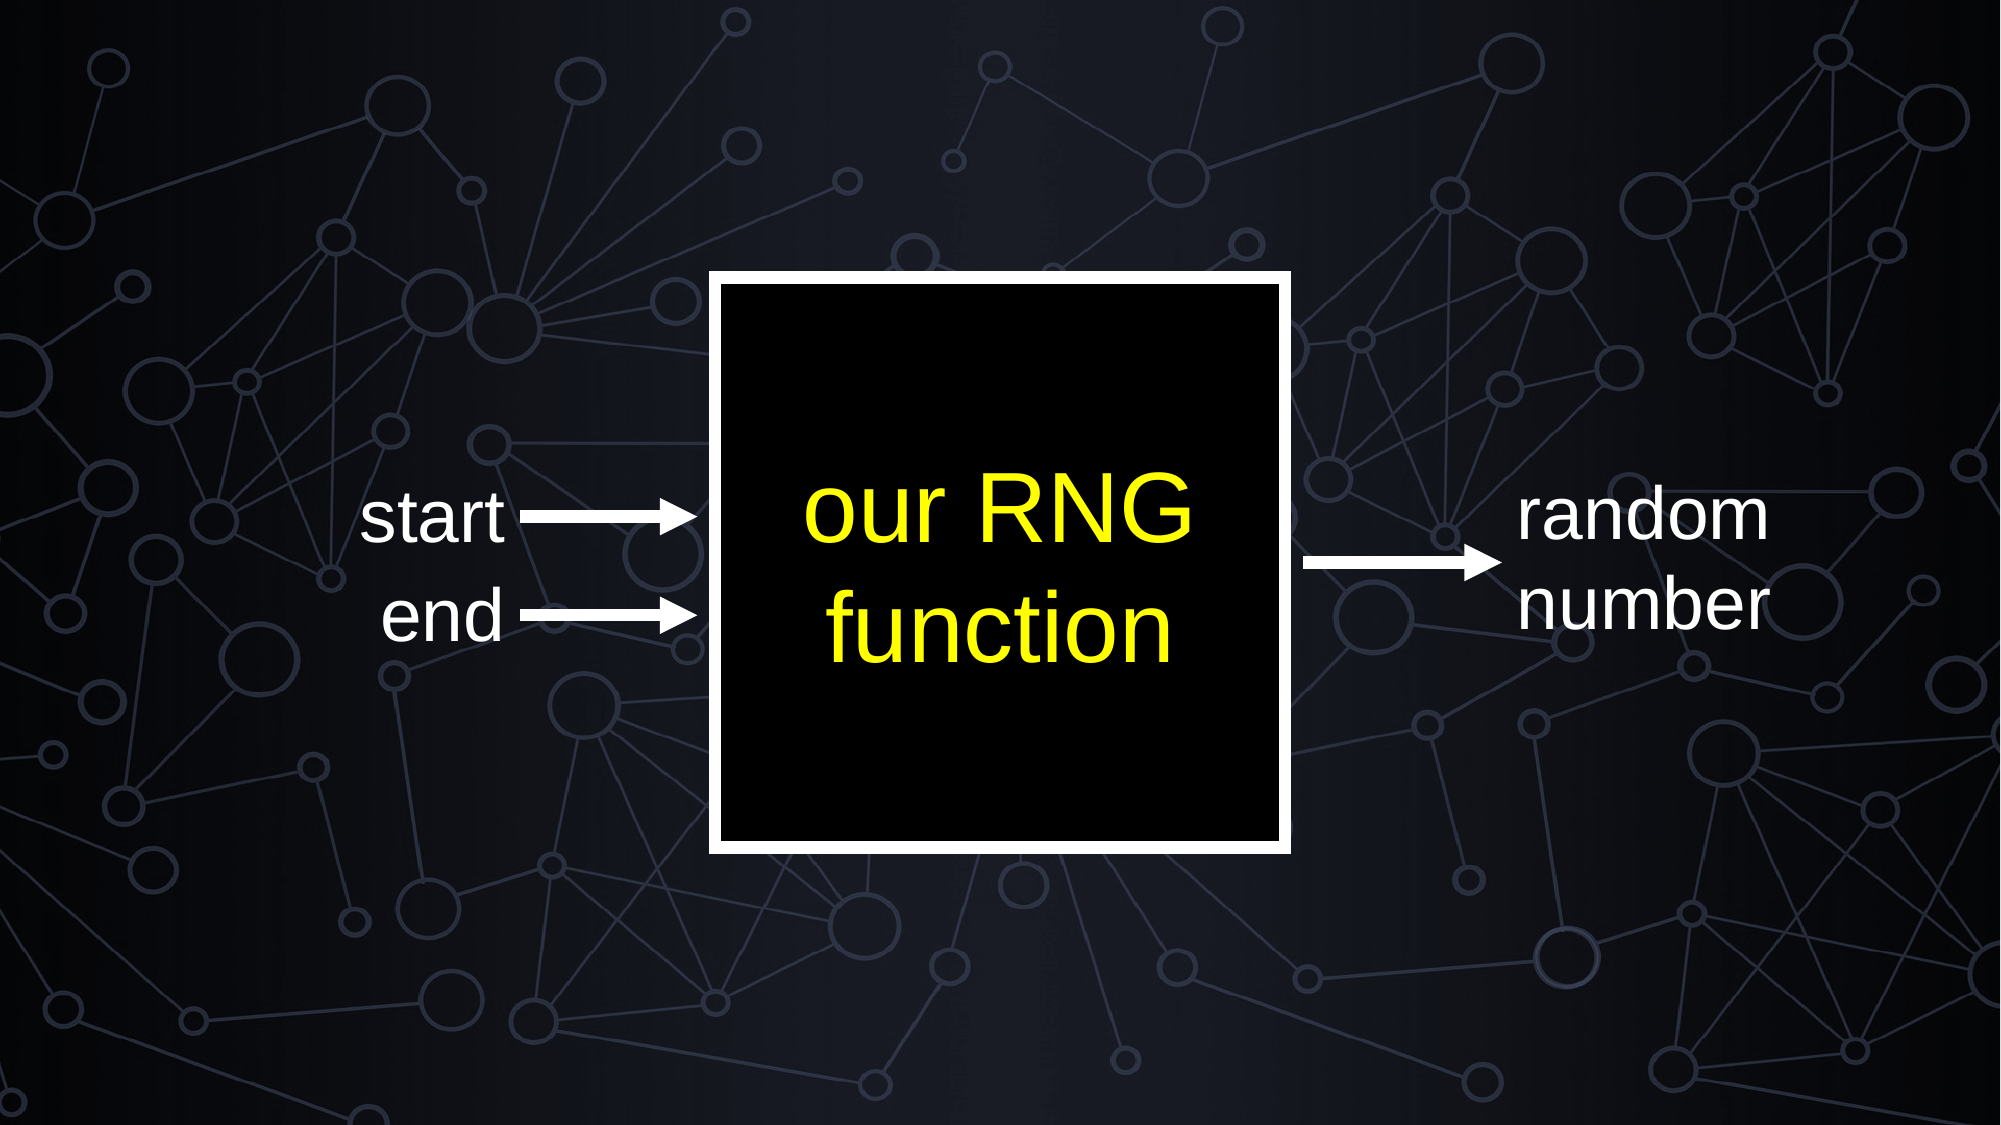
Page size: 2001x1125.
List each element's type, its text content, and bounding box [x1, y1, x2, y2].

text_box [714, 276, 1286, 848]
text_box our RNG function [776, 435, 1224, 690]
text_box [311, 460, 698, 665]
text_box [1302, 456, 1816, 669]
